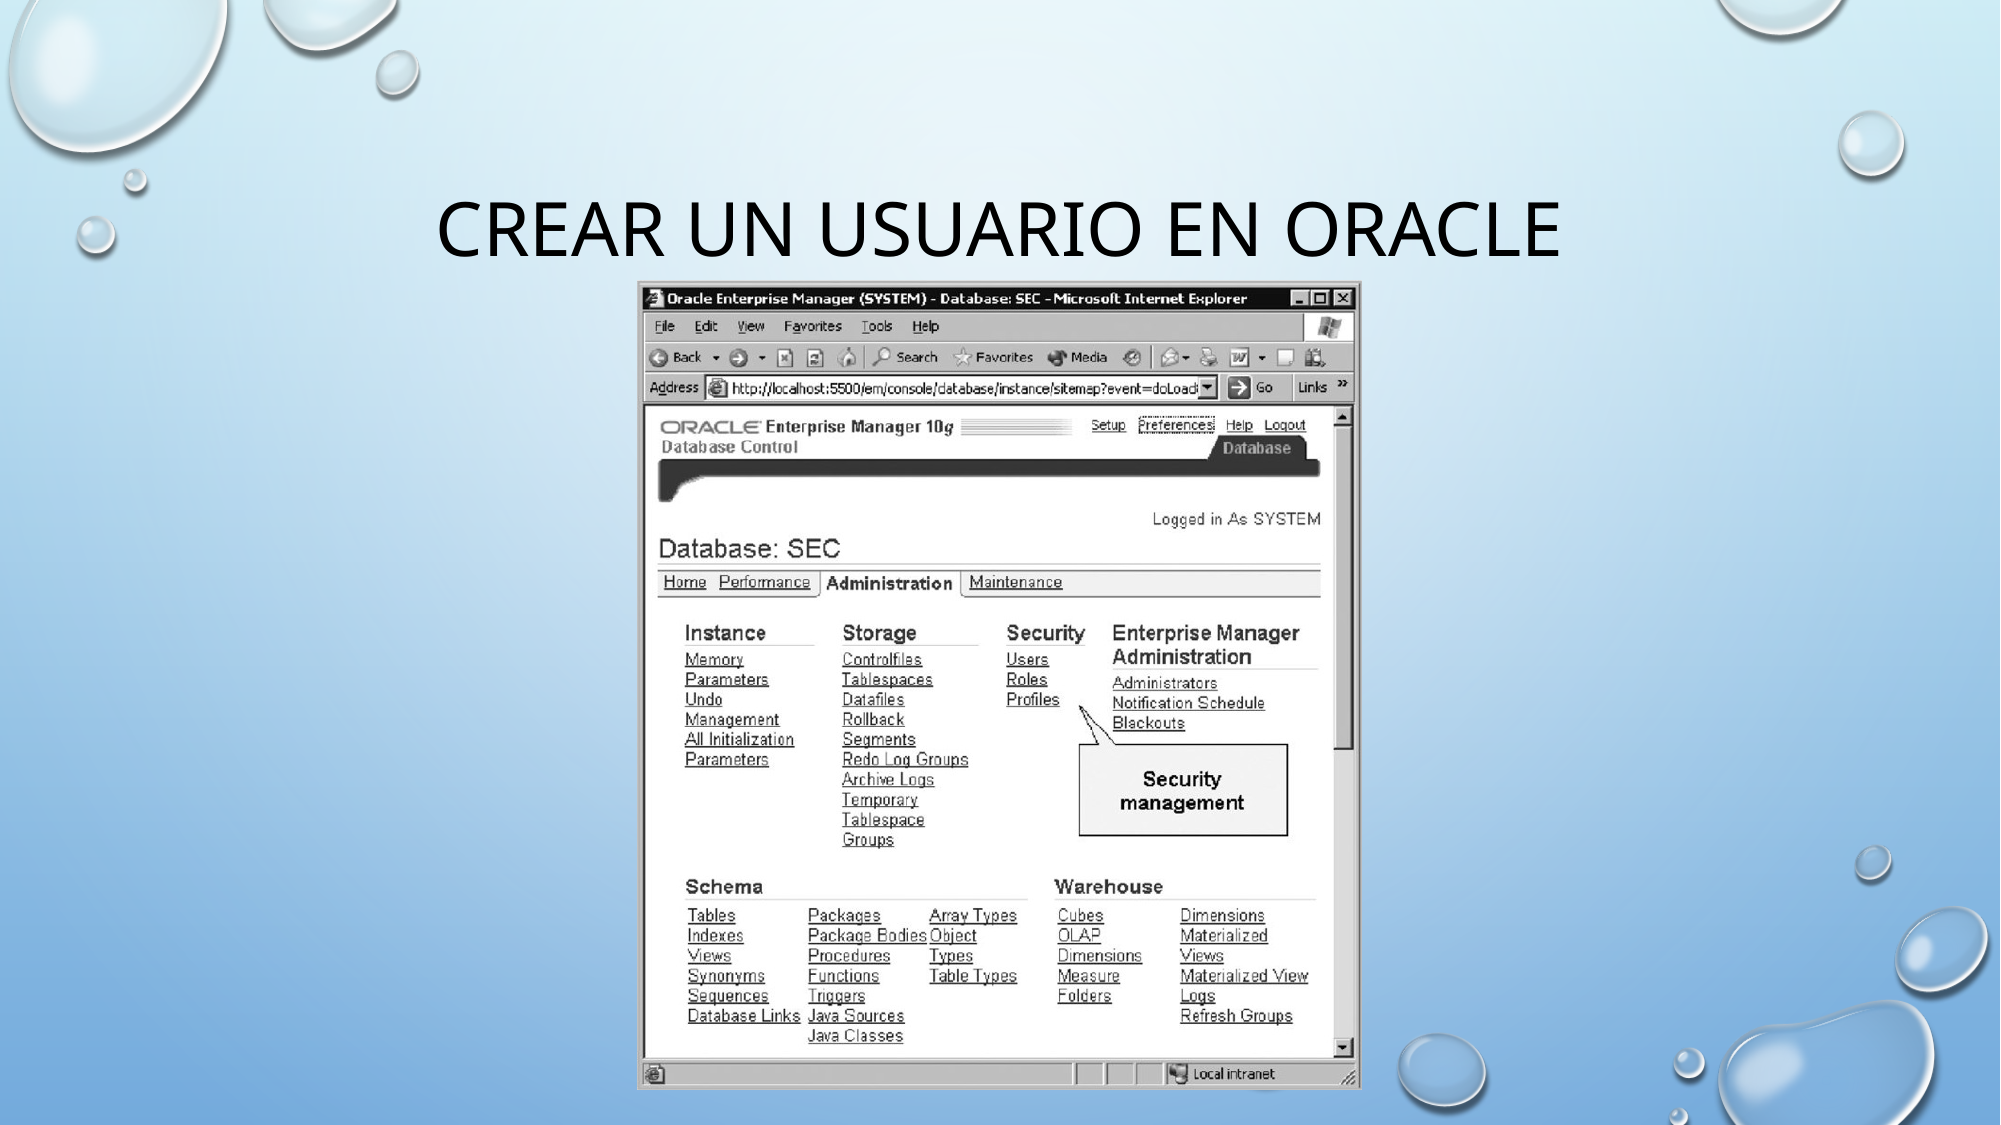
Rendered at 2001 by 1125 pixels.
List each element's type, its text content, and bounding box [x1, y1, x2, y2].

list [637, 279, 1363, 1091]
picture [0, 0, 2000, 1125]
title Crear un Usuario en ORACLE [149, 101, 1851, 364]
